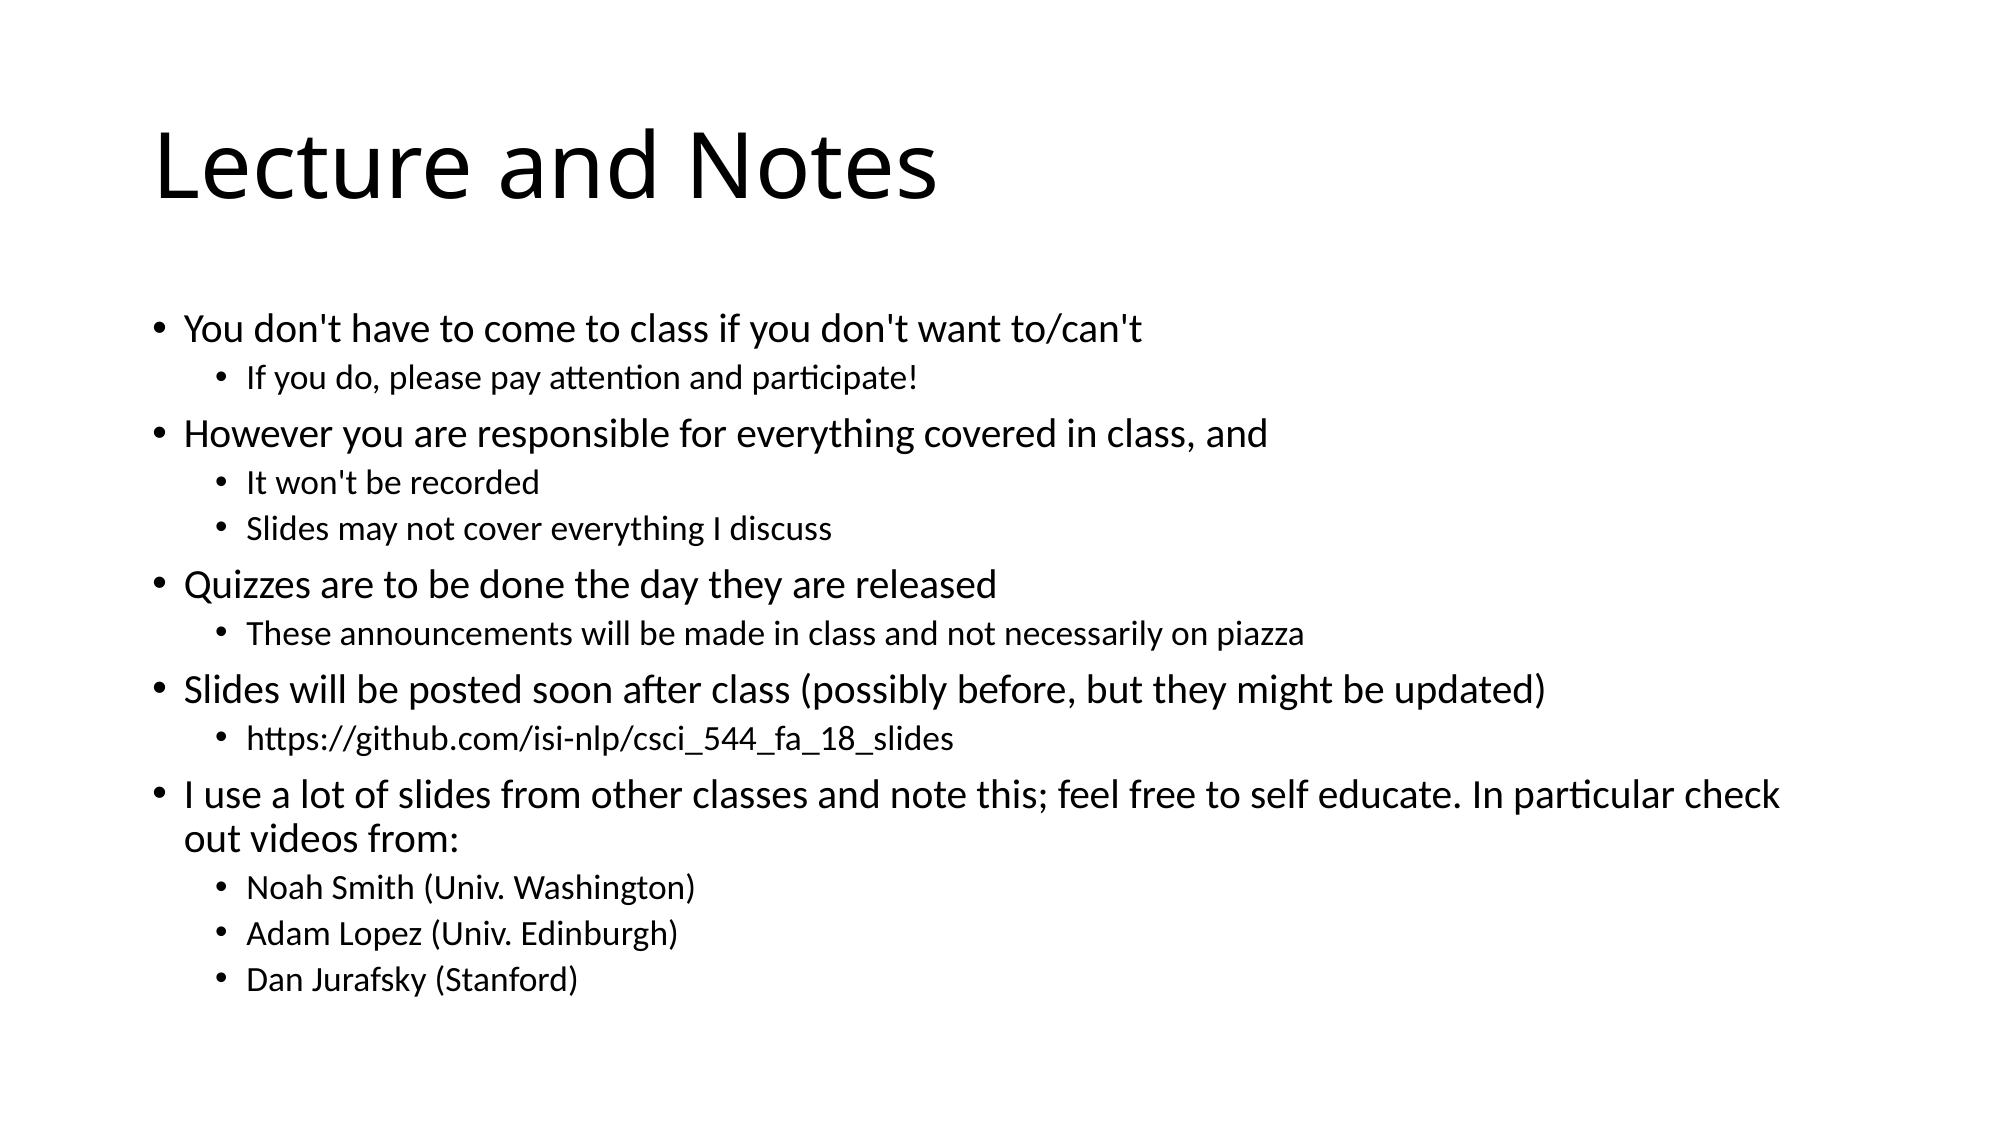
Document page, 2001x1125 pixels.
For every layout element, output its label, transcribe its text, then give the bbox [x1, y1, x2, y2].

list You don't have to come to class if you don't want to/can't If you do, please pay attention and participate! However you are responsible for everything covered in class, and It won't be recorded Slides may not cover everything I discuss Quizzes are to be done the day they are released These announcements will be made in class and not necessarily on piazza Slides will be posted soon after class (possibly before, but they might be updated) https://github.com/isi-nlp/csci_544_fa_18_slides I use a lot of slides from other classes and note this; feel free to self educate. In particular check out videos from: Noah Smith (Univ. Washington) Adam Lopez (Univ. Edinburgh) Dan Jurafsky (Stanford) [137, 299, 1863, 1014]
title Lecture and Notes [137, 59, 1863, 278]
